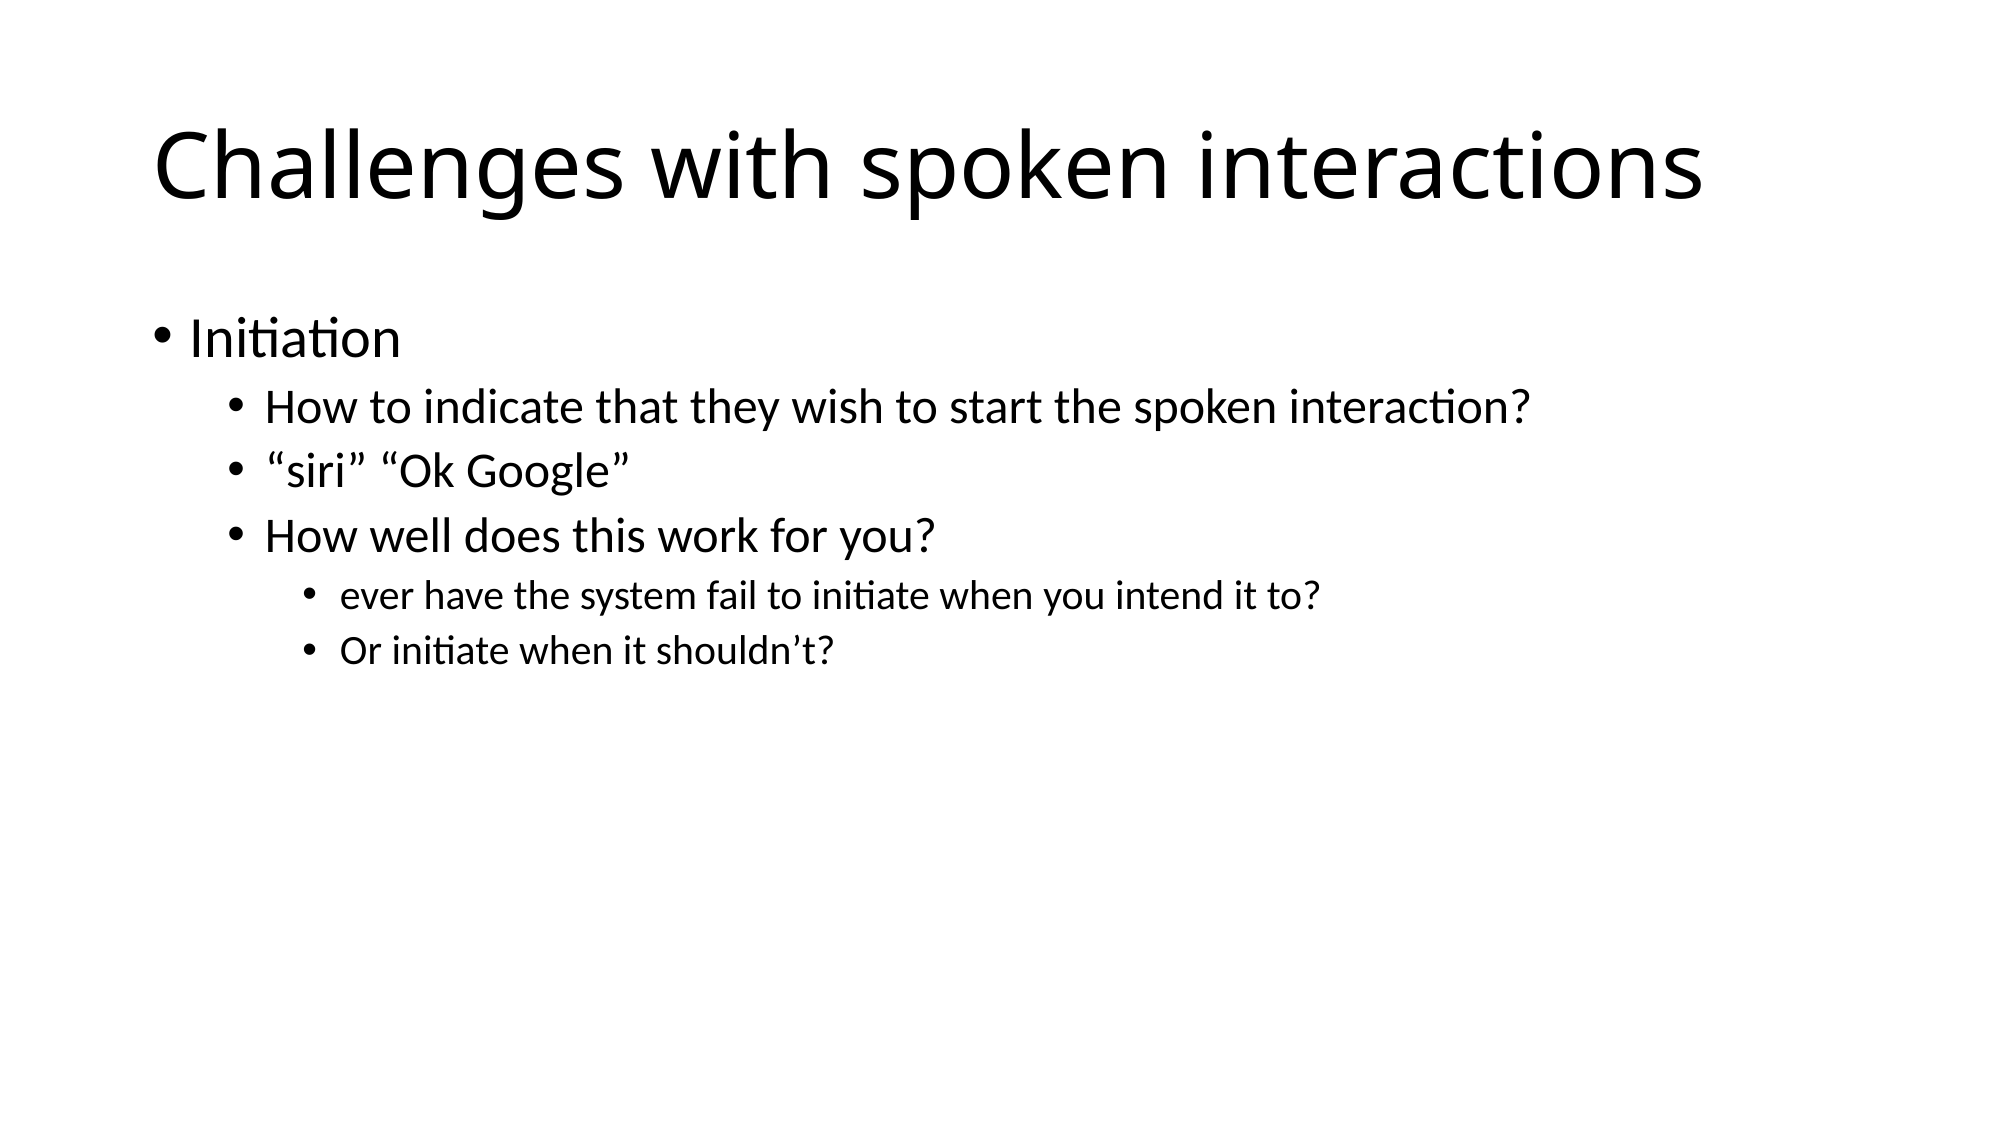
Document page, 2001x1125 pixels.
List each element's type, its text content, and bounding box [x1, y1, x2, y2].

list Initiation How to indicate that they wish to start the spoken interaction? “siri” “Ok Google” How well does this work for you? ever have the system fail to initiate when you intend it to? Or initiate when it shouldn’t? [137, 299, 1863, 1079]
title Challenges with spoken interactions [137, 59, 1863, 278]
